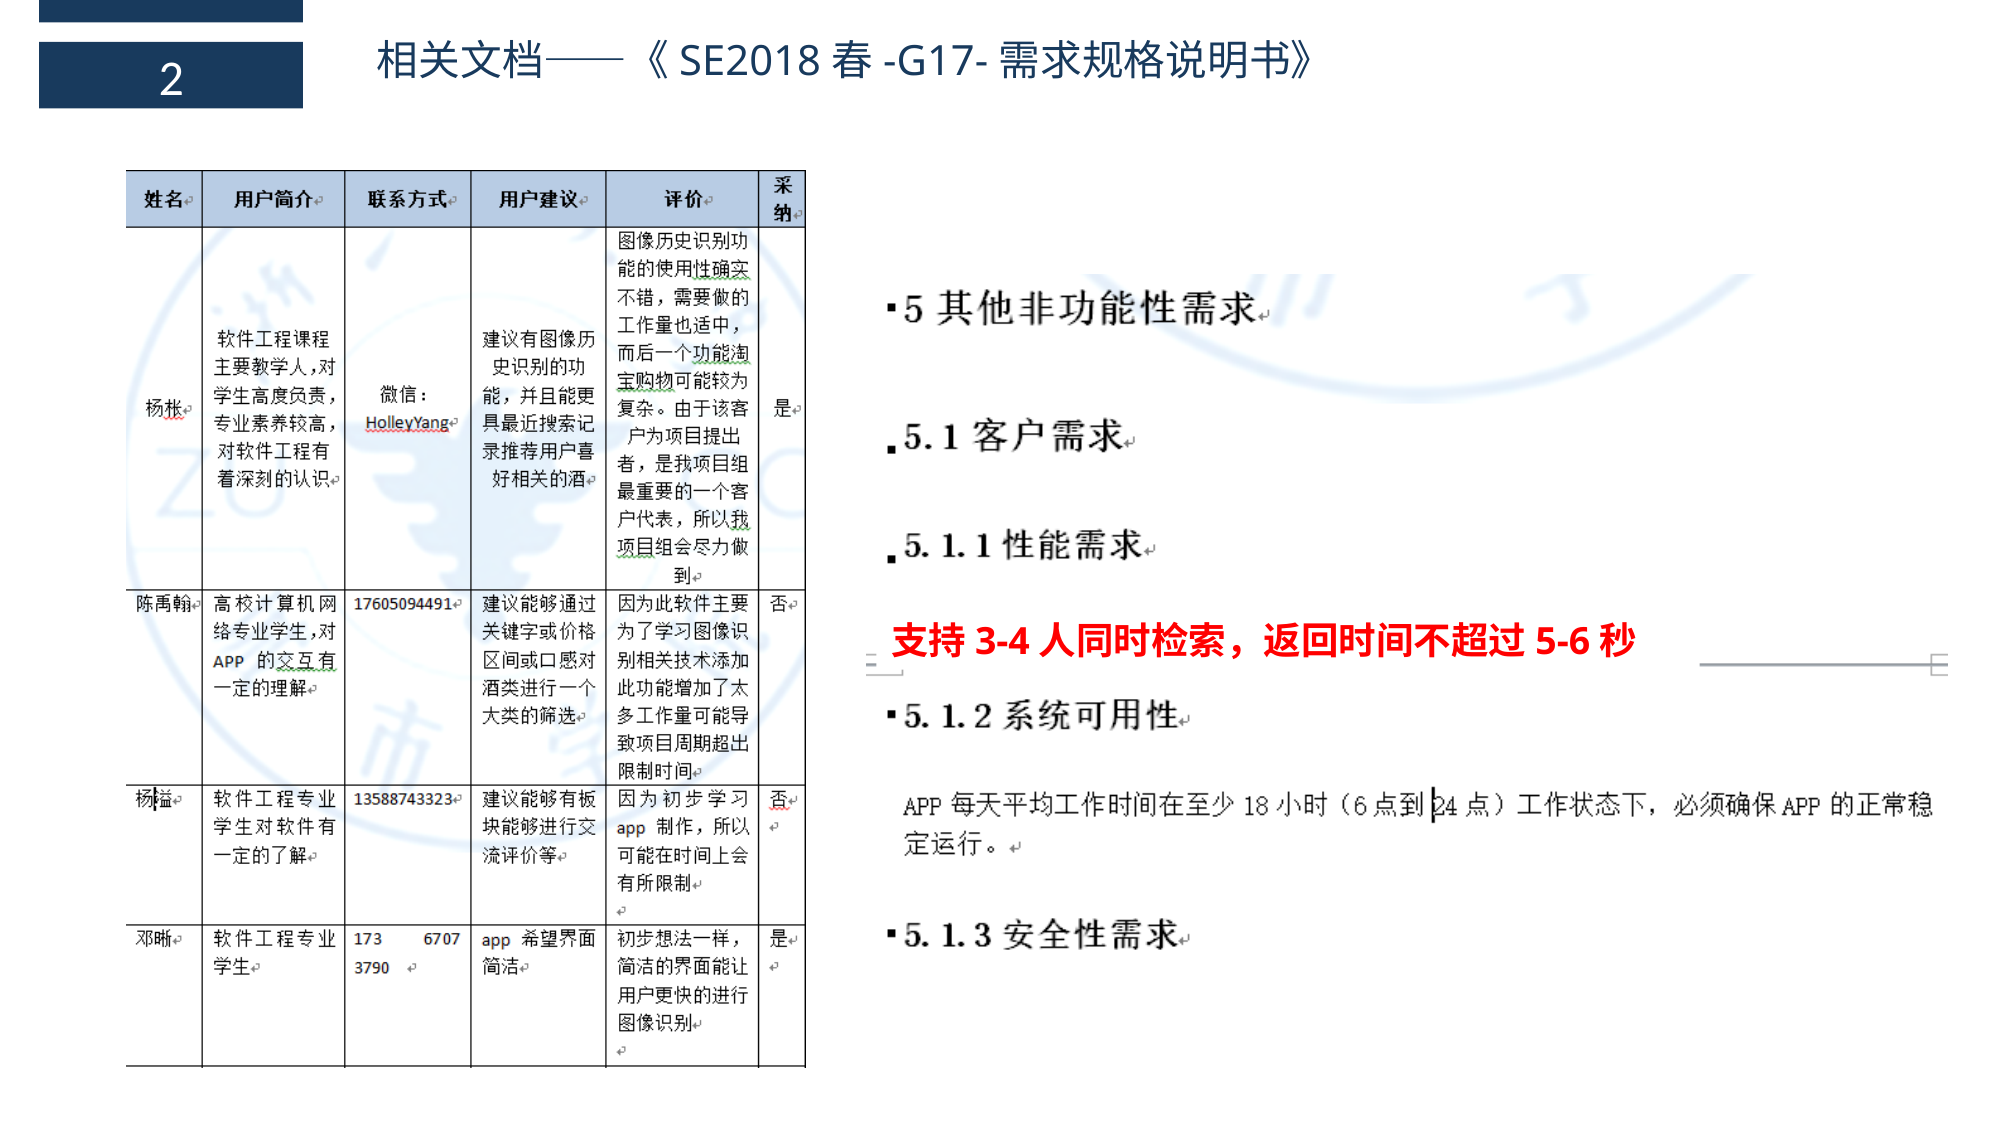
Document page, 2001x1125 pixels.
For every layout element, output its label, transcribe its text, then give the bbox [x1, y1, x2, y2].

picture [866, 274, 1948, 964]
text_box 相关文档——《SE2018春-G17-需求规格说明书》 [362, 26, 1355, 91]
text_box [38, 0, 304, 23]
text_box 2 [38, 41, 304, 110]
picture [126, 170, 806, 1068]
